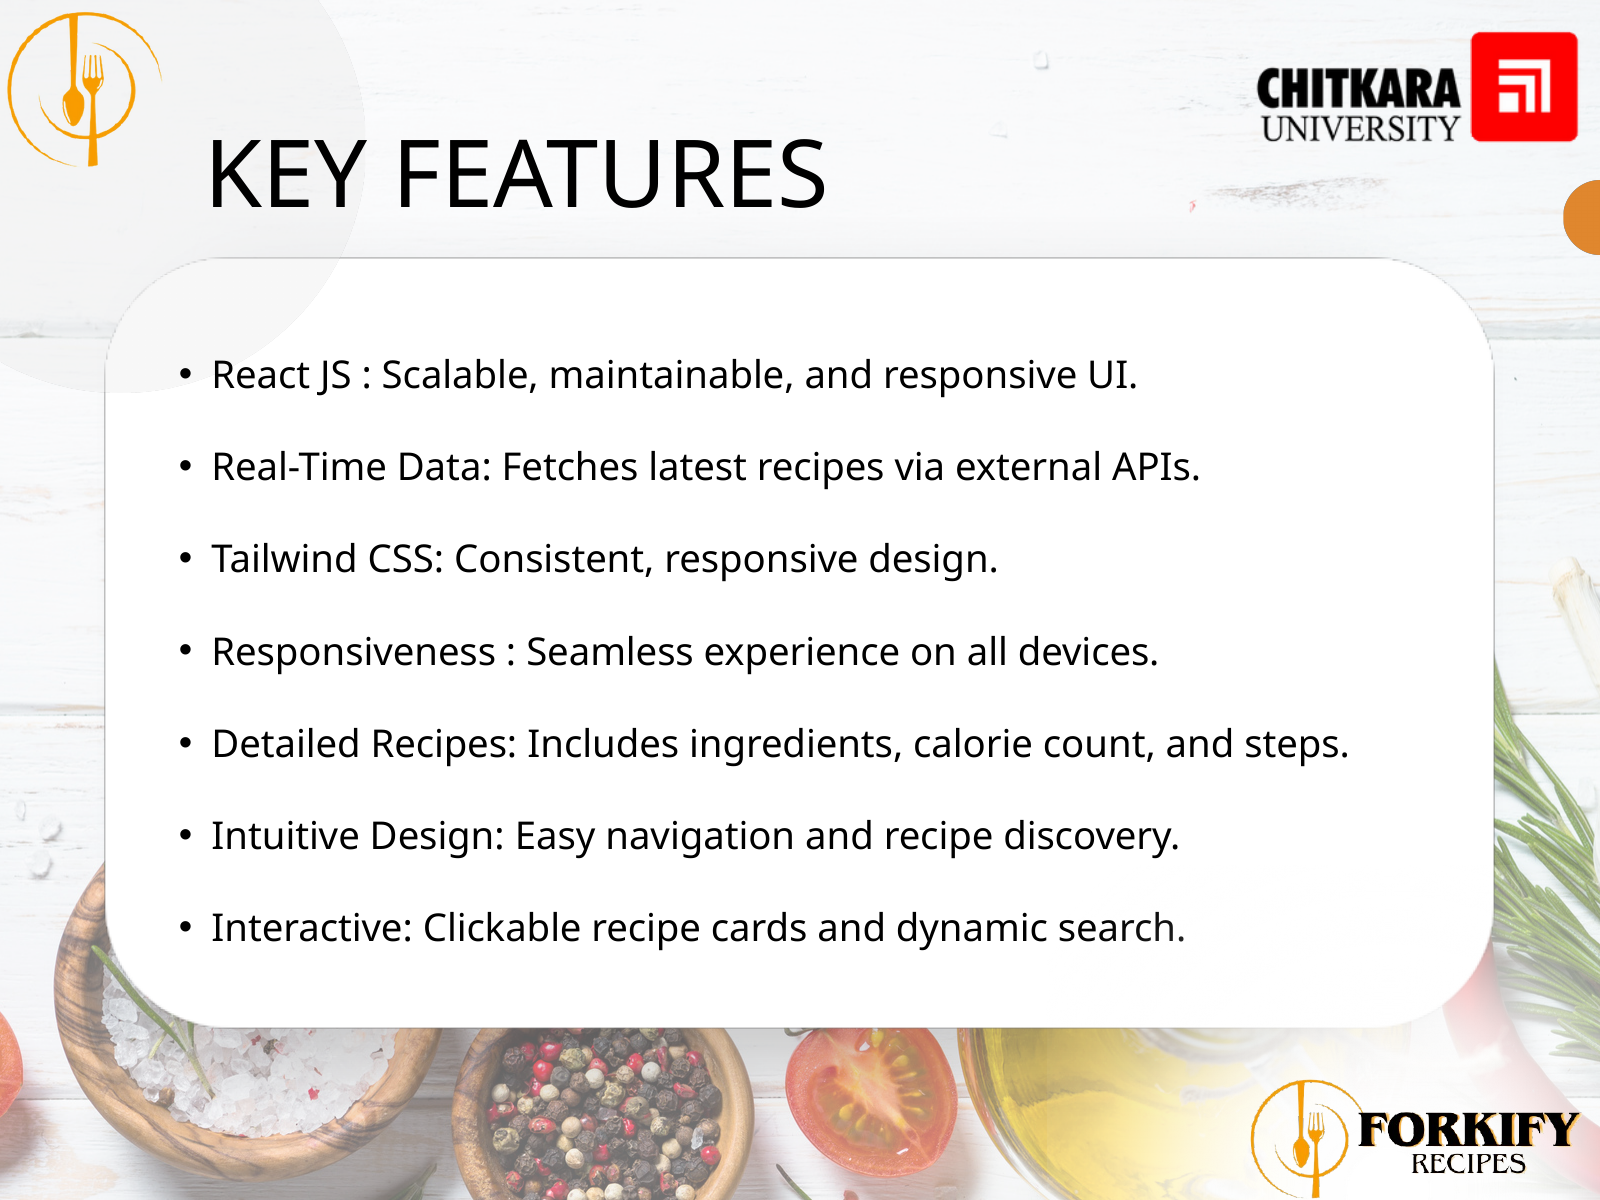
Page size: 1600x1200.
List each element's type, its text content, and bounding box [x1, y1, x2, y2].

text_box [1239, 0, 1600, 181]
text_box [366, 217, 1503, 865]
text_box KEY FEATURES [204, 123, 965, 227]
text_box [0, 393, 1046, 1200]
text_box React JS : Scalable, maintainable, and responsive UI. Real-Time Data: Fetches latest recipes via external APIs. Tailwind CSS: Consistent, responsive design. Responsiveness : Seamless experience on all devices. Detailed Recipes: Includes ingredients, calorie count, and steps. Intuitive Design: Easy navigation and recipe discovery. Interactive: Clickable recipe cards and dynamic search. [146, 304, 1454, 950]
text_box [1046, 865, 1600, 1200]
text_box [97, 393, 1046, 1153]
text_box [0, 0, 173, 175]
text_box [366, 0, 1600, 865]
text_box [1563, 181, 1600, 255]
text_box [0, 0, 366, 393]
text_box [1239, 1075, 1600, 1200]
